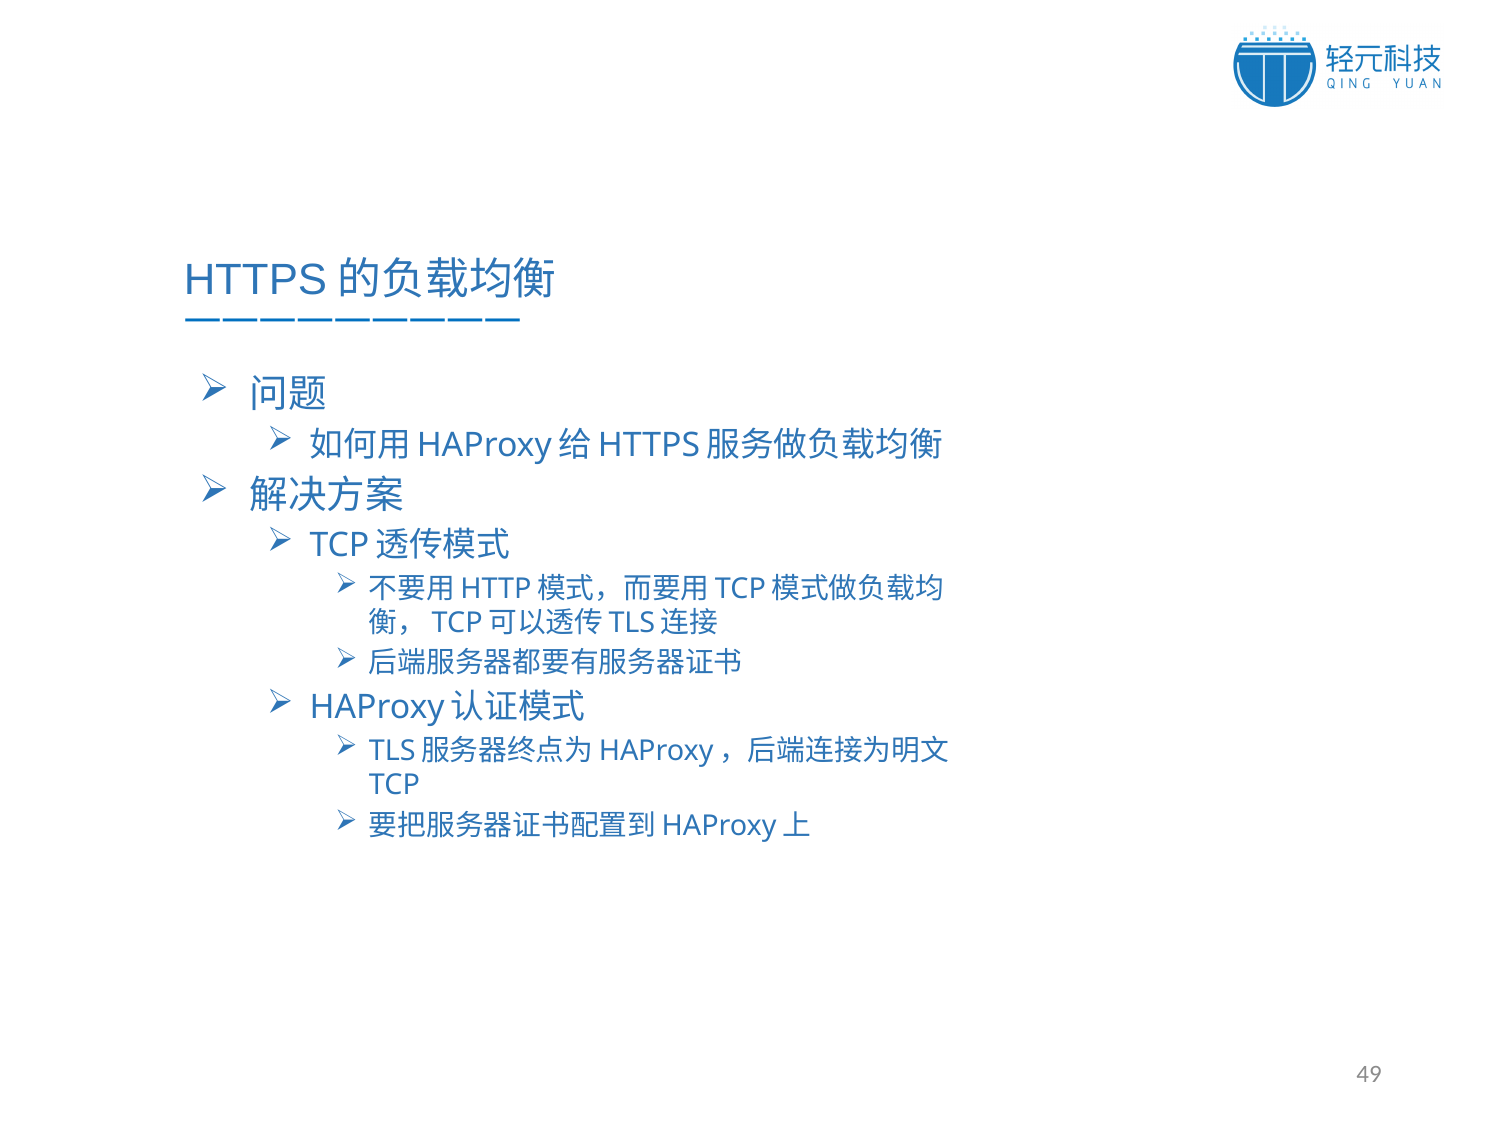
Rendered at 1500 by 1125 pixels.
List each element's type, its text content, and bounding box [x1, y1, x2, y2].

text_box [169, 249, 1370, 346]
picture [1231, 23, 1444, 109]
text_box 问题 如何用HAProxy给HTTPS服务做负载均衡 解决方案 TCP透传模式 不要用HTTP模式，而要用TCP模式做负载均衡，TCP可以透传TLS连接 后端服务器都要有服务器证书 HAProxy认证模式 TLS服务器终点为HAProxy，后端连接为明文TCP 要把服务器证书配置到HAProxy上 [184, 346, 974, 857]
slide_number 49 [1059, 1042, 1397, 1103]
